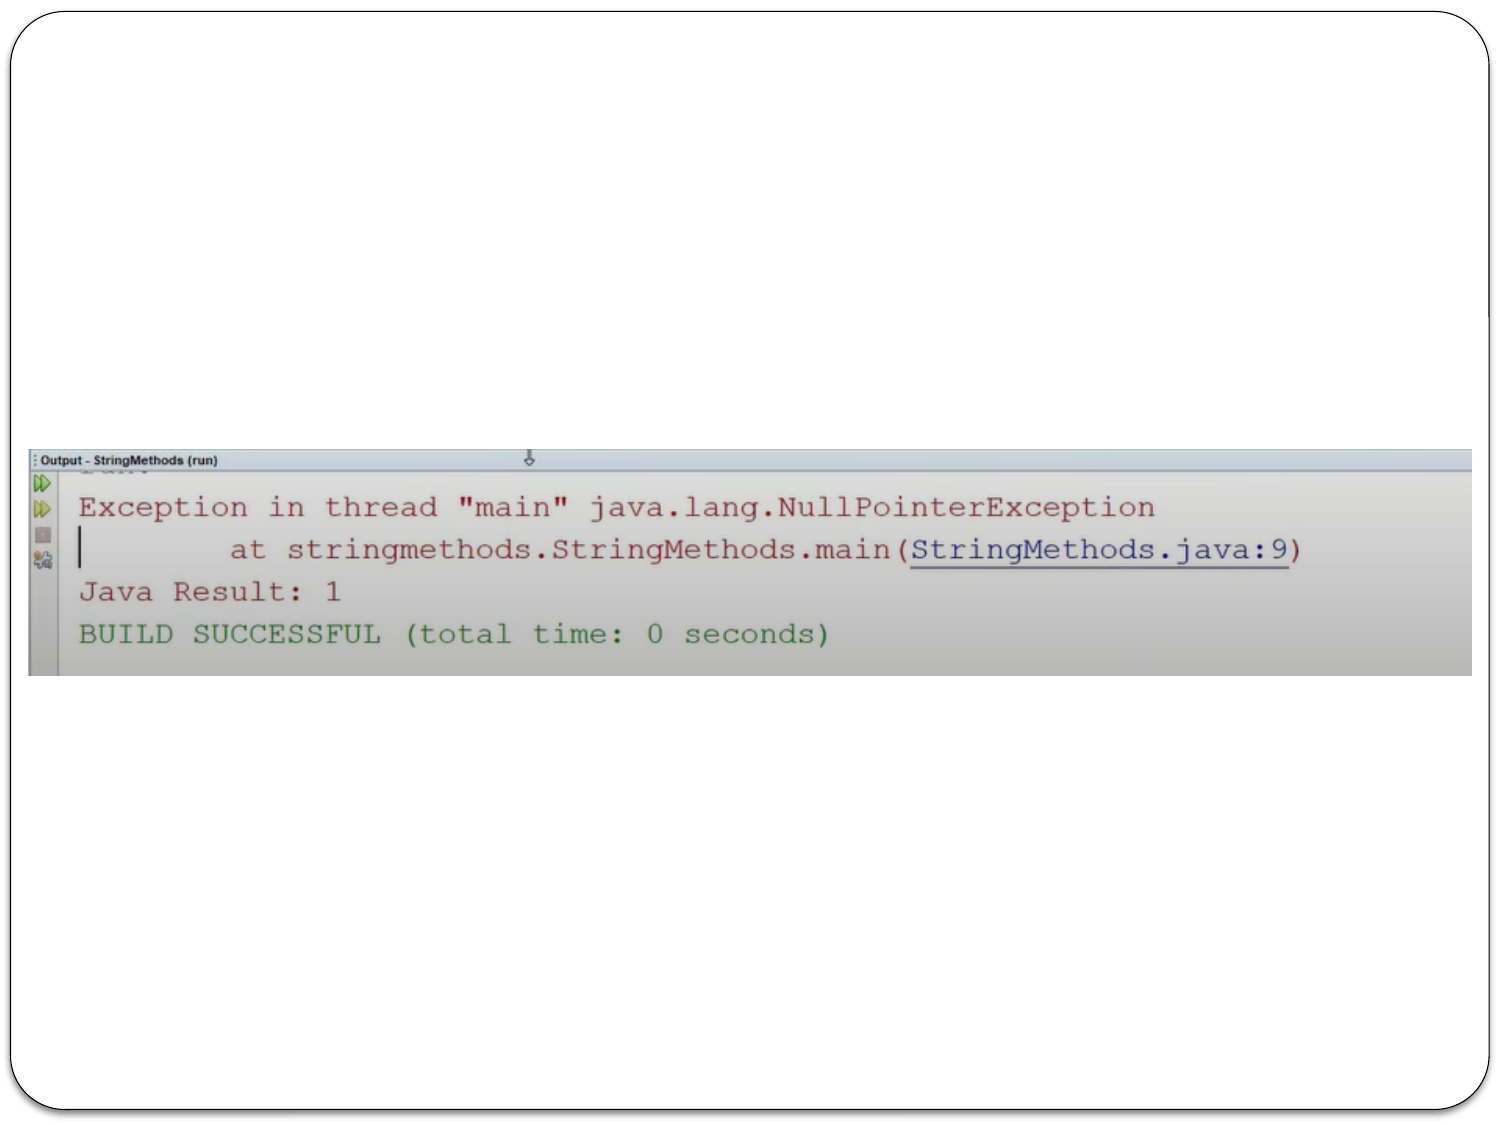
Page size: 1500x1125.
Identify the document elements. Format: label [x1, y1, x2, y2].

picture [27, 448, 1473, 676]
